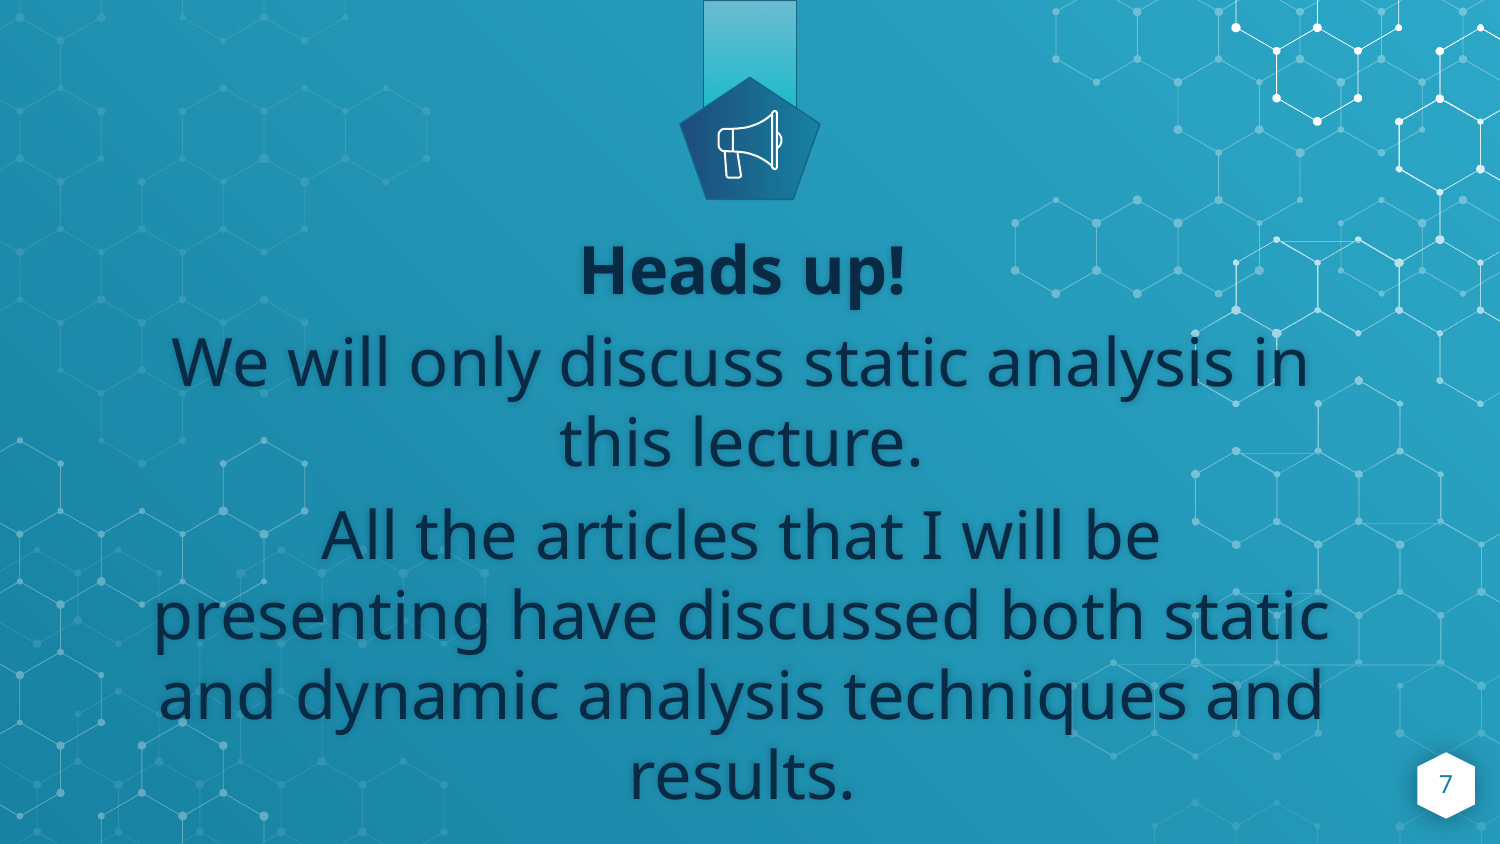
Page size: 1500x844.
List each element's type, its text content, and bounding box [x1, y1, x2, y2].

text_box [679, 77, 820, 200]
slide_number ‹#› [1417, 752, 1475, 819]
list Heads up! We will only discuss static analysis in this lecture. All the articles that I will be presenting have discussed both static and dynamic analysis techniques and results. [143, 227, 1341, 727]
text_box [718, 110, 782, 178]
